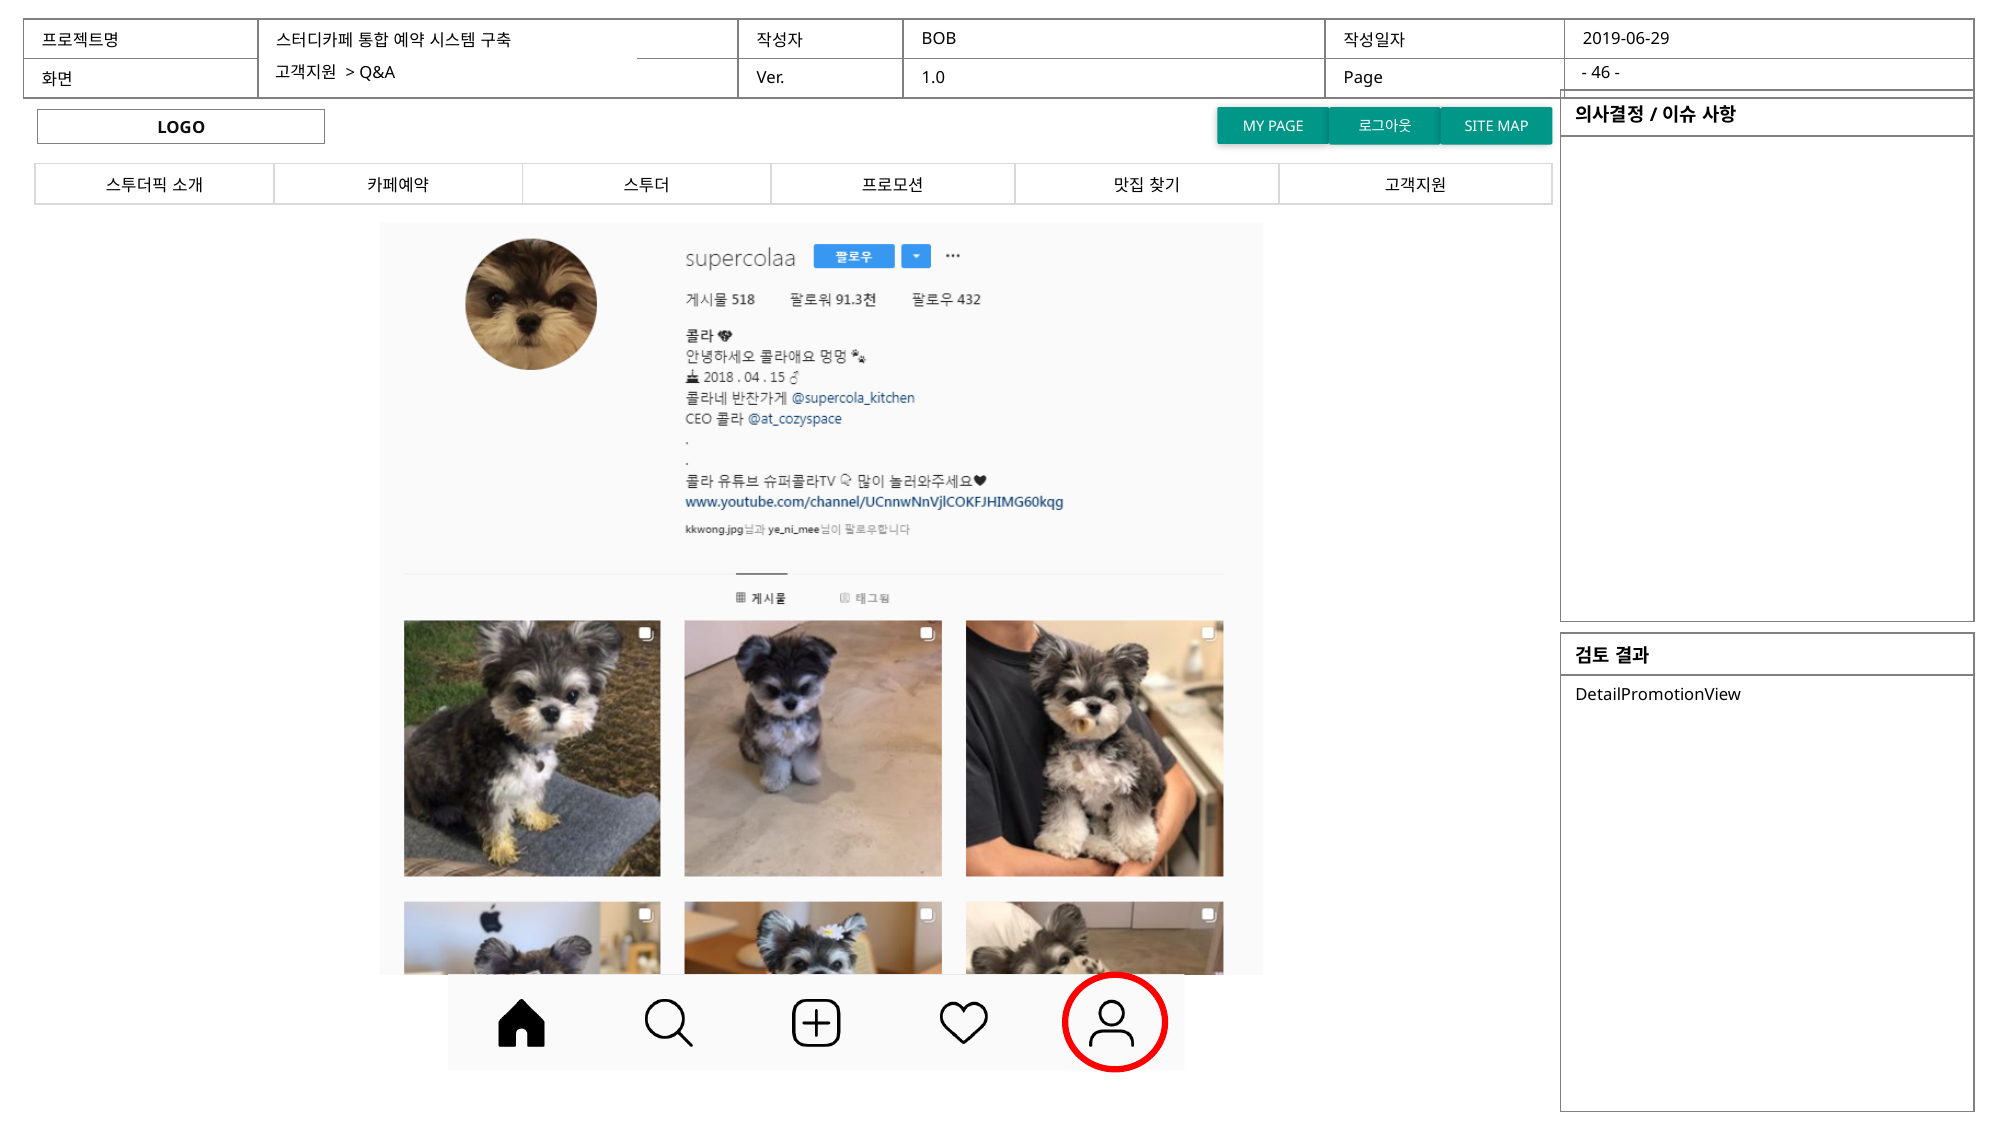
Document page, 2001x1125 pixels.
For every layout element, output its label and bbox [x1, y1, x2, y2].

table_header [523, 164, 770, 203]
table_header [36, 164, 273, 203]
text_box [1216, 106, 1554, 146]
table_header [1561, 91, 1973, 135]
table_header [1016, 164, 1278, 203]
table_cell [1326, 59, 1564, 97]
table_header [1565, 20, 1973, 58]
table_header [275, 164, 522, 203]
text_box [1566, 54, 1727, 89]
table_cell [24, 59, 257, 97]
table_cell [1561, 137, 1973, 621]
table_header [259, 20, 737, 58]
table_cell [739, 59, 902, 97]
table_cell [1561, 676, 1973, 1111]
table_header [904, 20, 1324, 58]
table_cell [259, 59, 737, 97]
table_header [1280, 164, 1551, 203]
table_cell [904, 59, 1324, 97]
text_box [259, 56, 637, 87]
table_header [739, 20, 902, 58]
table_header [24, 20, 257, 58]
table_cell [1727, 59, 1973, 89]
table_header [1326, 20, 1564, 58]
table_header [772, 164, 1014, 203]
text_box [37, 109, 325, 144]
picture [379, 223, 1264, 1070]
table_header [1561, 634, 1973, 674]
